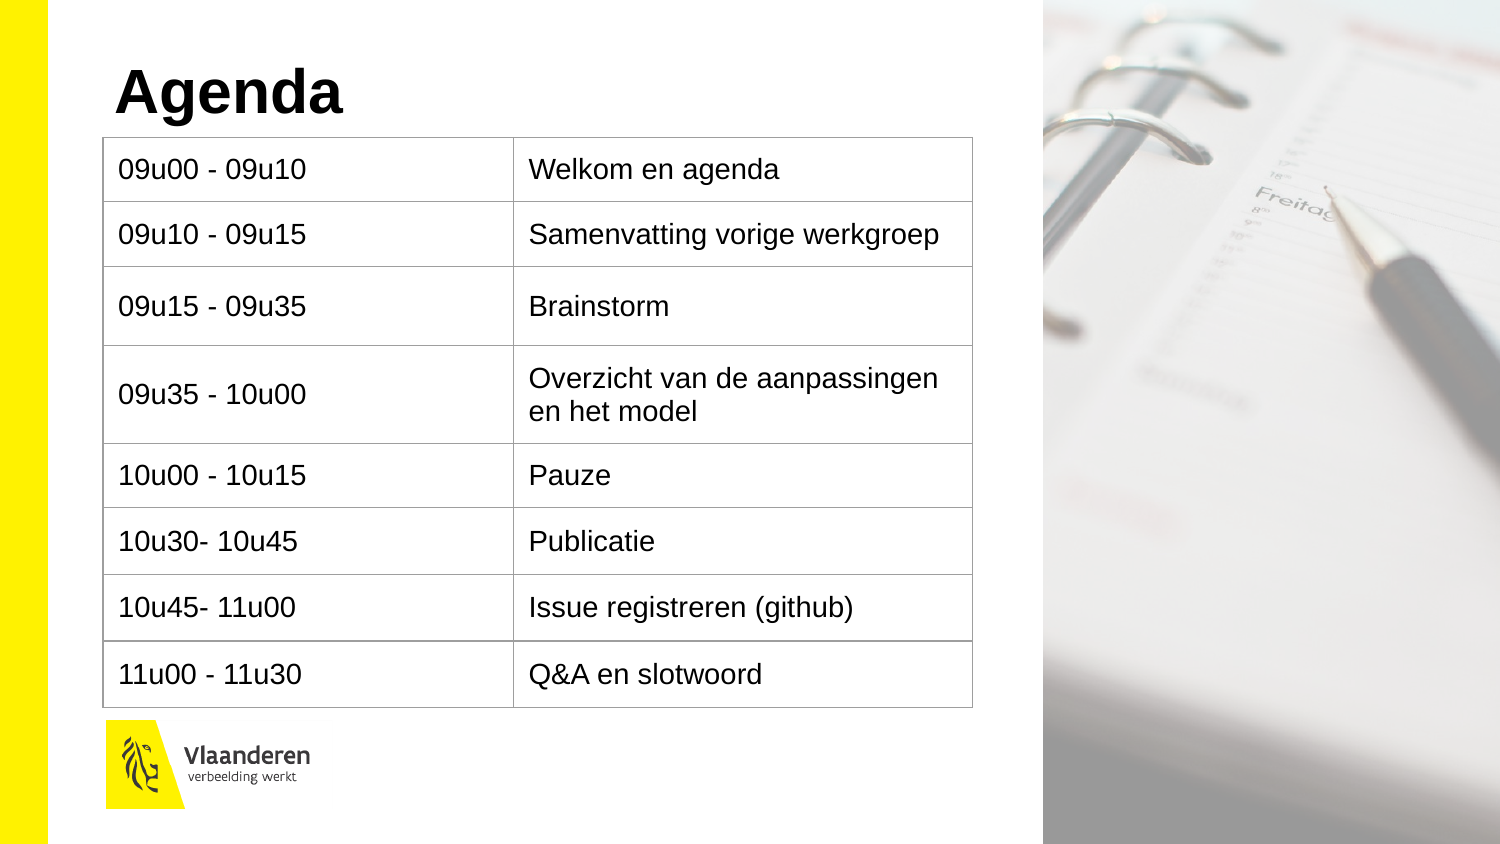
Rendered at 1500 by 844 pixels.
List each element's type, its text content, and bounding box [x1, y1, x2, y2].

table_cell 10u45- 11u00 [104, 575, 513, 640]
table_cell 10u30- 10u45 [104, 508, 513, 574]
table_cell 11u00 - 11u30 [104, 642, 513, 707]
text_box Agenda [103, 44, 1038, 167]
picture [1043, 0, 1500, 844]
table_cell Overzicht van de aanpassingen en het model [514, 346, 972, 443]
table_cell Q&A en slotwoord [514, 642, 972, 707]
table_header 09u00 - 09u10 [104, 138, 513, 201]
table_cell Publicatie [514, 508, 972, 574]
table_cell Issue registreren (github) [514, 575, 972, 640]
table_cell Brainstorm [514, 267, 972, 345]
table_cell 09u35 - 10u00 [104, 346, 513, 443]
table_cell 09u10 - 09u15 [104, 202, 513, 266]
table_header Welkom en agenda [514, 138, 972, 201]
table_cell Pauze [514, 444, 972, 507]
table_cell 09u15 - 09u35 [104, 267, 513, 345]
picture [106, 720, 333, 809]
table_cell Samenvatting vorige werkgroep [514, 202, 972, 266]
table_cell 10u00 - 10u15 [104, 444, 513, 507]
